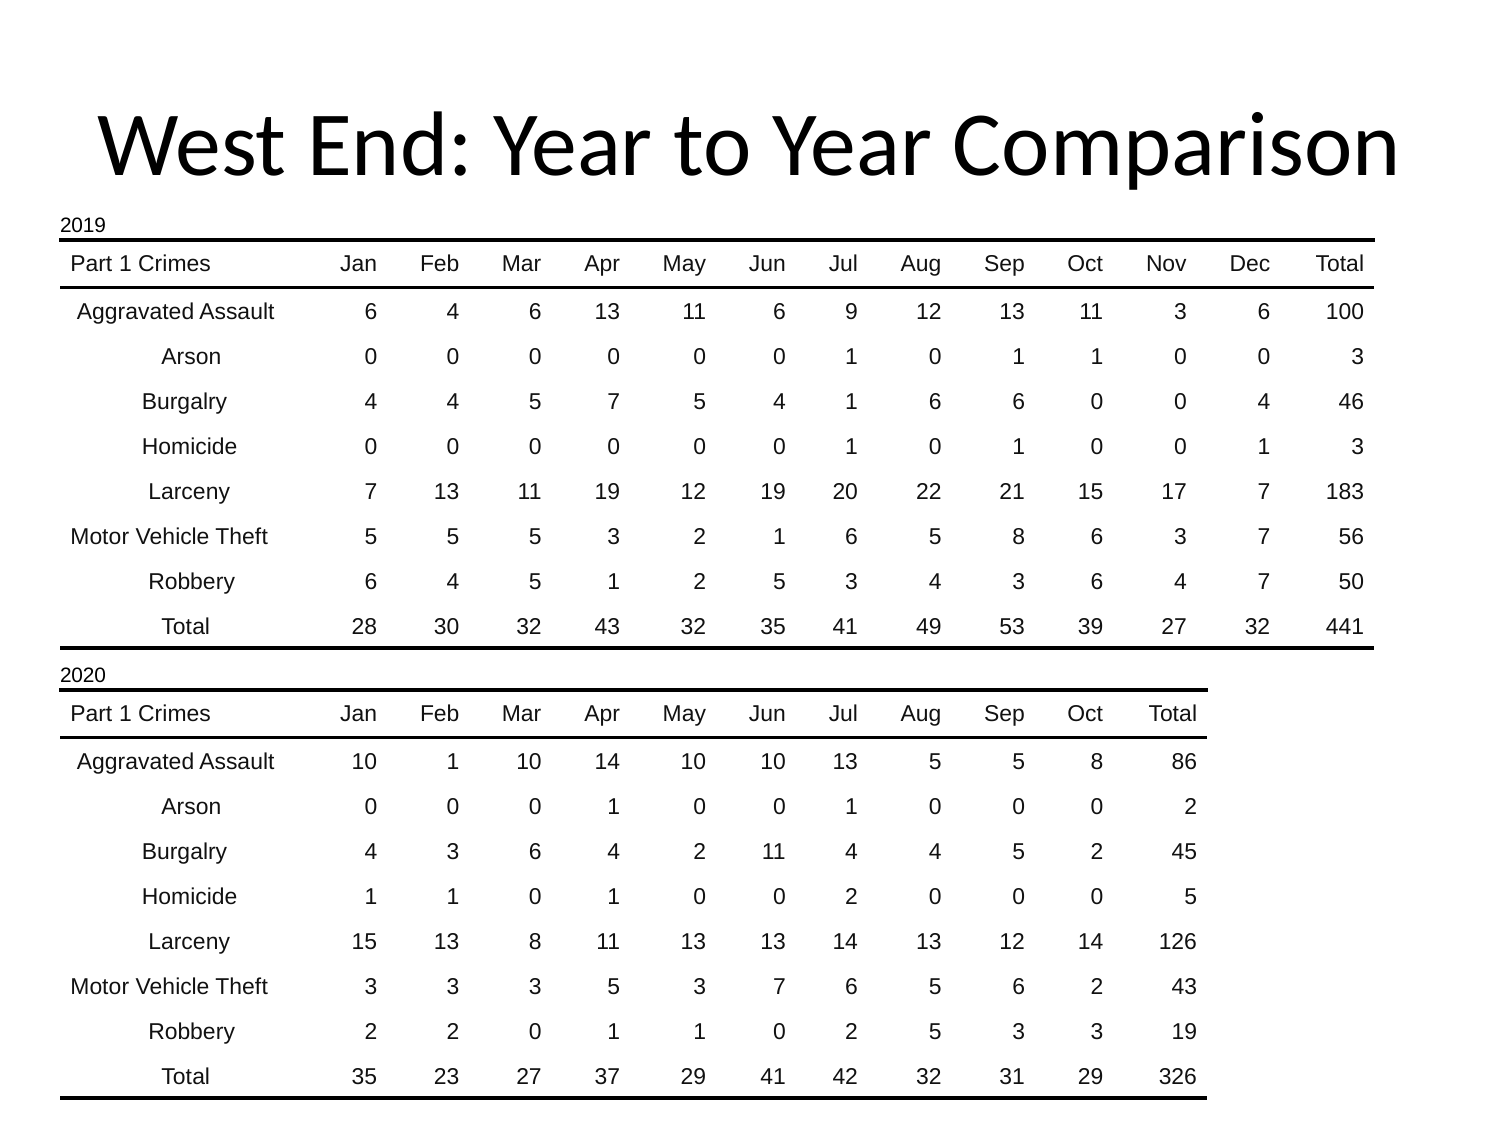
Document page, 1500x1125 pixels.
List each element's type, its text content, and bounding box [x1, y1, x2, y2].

table_cell 0 [717, 875, 796, 918]
table_cell 3 [1035, 1008, 1114, 1055]
table_cell 0 [868, 425, 952, 468]
table_cell Total [60, 1055, 308, 1096]
table_cell Total [1114, 692, 1207, 736]
table_cell 43 [552, 605, 630, 646]
table_cell Motor Vehicle Theft [60, 965, 308, 1008]
table_cell 0 [470, 335, 552, 378]
table_cell 15 [1035, 468, 1114, 515]
table_cell 0 [717, 425, 796, 468]
table_cell Total [1281, 242, 1374, 286]
table_cell 13 [717, 918, 796, 965]
table_cell Total [60, 605, 308, 646]
table_cell 3 [952, 558, 1035, 605]
table_cell 12 [630, 468, 717, 515]
table_cell 0 [470, 875, 552, 918]
table_cell Jul [796, 242, 868, 286]
table_cell 13 [796, 739, 868, 785]
table_cell 4 [388, 558, 470, 605]
table_cell 86 [1114, 739, 1207, 785]
table_cell 56 [1281, 515, 1374, 558]
table_cell Part 1 Crimes [60, 242, 308, 286]
table_cell Robbery [60, 1008, 308, 1055]
table_cell 0 [388, 425, 470, 468]
table_cell 32 [868, 1055, 952, 1096]
table_cell 1 [388, 739, 470, 785]
table_cell 0 [552, 335, 630, 378]
table_cell 0 [470, 1008, 552, 1055]
table_cell 5 [308, 515, 388, 558]
table_cell 3 [1114, 515, 1197, 558]
table_cell 326 [1114, 1055, 1207, 1096]
table_cell 39 [1035, 605, 1114, 646]
table_cell 1 [796, 425, 868, 468]
table_cell 0 [630, 335, 717, 378]
table_cell May [630, 242, 717, 286]
table_cell 9 [796, 289, 868, 335]
table_cell 3 [952, 1008, 1035, 1055]
table_cell 0 [470, 425, 552, 468]
table_cell 5 [868, 739, 952, 785]
table_cell 13 [868, 918, 952, 965]
table_cell 1 [552, 785, 630, 828]
table_cell 12 [868, 289, 952, 335]
table_cell 0 [717, 1008, 796, 1055]
table_cell Mar [470, 692, 552, 736]
table_cell 29 [630, 1055, 717, 1096]
table_cell Feb [388, 692, 470, 736]
table_cell 183 [1281, 468, 1374, 515]
table_cell 17 [1114, 468, 1197, 515]
table_cell 0 [868, 875, 952, 918]
table_cell 30 [388, 605, 470, 646]
table_cell 1 [552, 1008, 630, 1055]
table_cell 0 [630, 875, 717, 918]
table_cell 0 [717, 335, 796, 378]
table_cell 5 [952, 739, 1035, 785]
table_cell 2 [630, 828, 717, 875]
table_header 2019 [61, 211, 1374, 238]
table_cell 6 [308, 289, 388, 335]
table_cell 53 [952, 605, 1035, 646]
table_cell Aug [868, 242, 952, 286]
table_cell 20 [796, 468, 868, 515]
table_cell 2 [796, 1008, 868, 1055]
table_cell 10 [717, 739, 796, 785]
table_cell 4 [388, 378, 470, 425]
table_cell 5 [470, 558, 552, 605]
table_cell 22 [868, 468, 952, 515]
table_cell 12 [952, 918, 1035, 965]
table_cell 13 [388, 468, 470, 515]
table_cell 32 [470, 605, 552, 646]
table_cell 13 [552, 289, 630, 335]
table_cell 5 [388, 515, 470, 558]
table_cell 6 [952, 965, 1035, 1008]
table_cell Aug [868, 692, 952, 736]
table_cell 5 [717, 558, 796, 605]
table_cell 4 [1114, 558, 1197, 605]
table_cell 0 [470, 785, 552, 828]
table_cell 1 [796, 785, 868, 828]
table_cell Arson [60, 335, 308, 378]
table_cell 1 [952, 425, 1035, 468]
table_cell Part 1 Crimes [60, 692, 308, 736]
table_cell 1 [388, 875, 470, 918]
table_cell 3 [552, 515, 630, 558]
table_cell 0 [1035, 785, 1114, 828]
table_cell Burgalry [60, 828, 308, 875]
table_cell 2 [1035, 828, 1114, 875]
table_cell Dec [1197, 242, 1281, 286]
table_cell 0 [388, 785, 470, 828]
table_cell Robbery [60, 558, 308, 605]
table_cell 35 [308, 1055, 388, 1096]
table_cell 6 [717, 289, 796, 335]
table_cell 3 [388, 965, 470, 1008]
table_cell 42 [796, 1055, 868, 1096]
table_cell Arson [60, 785, 308, 828]
table_cell 37 [552, 1055, 630, 1096]
table_cell Jul [796, 692, 868, 736]
table_cell 14 [796, 918, 868, 965]
table_cell Larceny [60, 468, 308, 515]
table_cell 2 [1114, 785, 1207, 828]
table_cell 0 [630, 425, 717, 468]
table_cell 0 [1197, 335, 1281, 378]
table_cell 14 [552, 739, 630, 785]
table_cell 0 [388, 335, 470, 378]
table_cell 35 [717, 605, 796, 646]
table_cell 0 [1035, 875, 1114, 918]
table_cell 0 [1035, 378, 1114, 425]
table_cell 0 [1114, 335, 1197, 378]
table_cell 7 [552, 378, 630, 425]
table_cell 4 [868, 828, 952, 875]
table_cell 21 [952, 468, 1035, 515]
table_cell 14 [1035, 918, 1114, 965]
table_cell Homicide [60, 425, 308, 468]
table_cell 2 [630, 515, 717, 558]
table_cell 32 [630, 605, 717, 646]
table_cell Burgalry [60, 378, 308, 425]
table_cell 6 [470, 289, 552, 335]
table_cell 11 [717, 828, 796, 875]
table_cell 0 [552, 425, 630, 468]
table_cell 11 [630, 289, 717, 335]
table_cell 6 [1035, 558, 1114, 605]
table_cell 4 [868, 558, 952, 605]
table_cell 41 [717, 1055, 796, 1096]
table_cell 2 [388, 1008, 470, 1055]
table_cell 23 [388, 1055, 470, 1096]
table_cell 2 [796, 875, 868, 918]
table_cell 4 [796, 828, 868, 875]
table_cell 3 [1281, 425, 1374, 468]
table_cell 13 [388, 918, 470, 965]
table_cell 7 [1197, 558, 1281, 605]
table_cell 3 [1114, 289, 1197, 335]
table_cell Sep [952, 242, 1035, 286]
table_cell May [630, 692, 717, 736]
table_cell 6 [1197, 289, 1281, 335]
table_cell 3 [388, 828, 470, 875]
table_cell 0 [308, 785, 388, 828]
table_cell 5 [470, 515, 552, 558]
table_cell 27 [470, 1055, 552, 1096]
title West End: Year to Year Comparison [75, 45, 1425, 233]
table_cell 1 [552, 558, 630, 605]
table_cell 6 [952, 378, 1035, 425]
table_cell 46 [1281, 378, 1374, 425]
table_cell Apr [552, 242, 630, 286]
table_cell 1 [717, 515, 796, 558]
table_cell 3 [308, 965, 388, 1008]
table_cell Nov [1114, 242, 1197, 286]
table_cell 7 [1197, 468, 1281, 515]
table_cell Homicide [60, 875, 308, 918]
table_cell 19 [552, 468, 630, 515]
table_cell 1 [796, 335, 868, 378]
table_cell 1 [1197, 425, 1281, 468]
table_header 2020 [61, 661, 1207, 688]
table_cell 0 [1114, 378, 1197, 425]
table_cell 0 [1035, 425, 1114, 468]
table_cell 3 [1281, 335, 1374, 378]
table_cell 6 [1035, 515, 1114, 558]
table_cell Apr [552, 692, 630, 736]
table_cell 11 [1035, 289, 1114, 335]
table_cell Sep [952, 692, 1035, 736]
table_cell 4 [552, 828, 630, 875]
table_cell 13 [952, 289, 1035, 335]
table_cell 8 [1035, 739, 1114, 785]
table_cell Motor Vehicle Theft [60, 515, 308, 558]
table_cell 8 [470, 918, 552, 965]
table_cell 4 [1197, 378, 1281, 425]
table_cell Larceny [60, 918, 308, 965]
table_cell 1 [1035, 335, 1114, 378]
table_cell 41 [796, 605, 868, 646]
table_cell 1 [552, 875, 630, 918]
table_cell Jun [717, 242, 796, 286]
table_cell 5 [868, 965, 952, 1008]
table_cell 31 [952, 1055, 1035, 1096]
table_cell 5 [552, 965, 630, 1008]
table_cell 7 [717, 965, 796, 1008]
table_cell Mar [470, 242, 552, 286]
table_cell 27 [1114, 605, 1197, 646]
table_cell 3 [796, 558, 868, 605]
table_cell 4 [388, 289, 470, 335]
table_cell 10 [470, 739, 552, 785]
table_cell 1 [630, 1008, 717, 1055]
table_cell 1 [952, 335, 1035, 378]
table_cell 19 [717, 468, 796, 515]
table_cell 2 [630, 558, 717, 605]
table_cell 4 [717, 378, 796, 425]
table_cell 0 [630, 785, 717, 828]
table_cell 5 [470, 378, 552, 425]
table_cell 0 [952, 785, 1035, 828]
table_cell 50 [1281, 558, 1374, 605]
table_cell 0 [308, 335, 388, 378]
table_cell 6 [868, 378, 952, 425]
table_cell 8 [952, 515, 1035, 558]
table_cell 5 [868, 515, 952, 558]
table_cell 5 [630, 378, 717, 425]
table_cell 0 [717, 785, 796, 828]
table_cell 3 [470, 965, 552, 1008]
table_cell 2 [308, 1008, 388, 1055]
table_cell 6 [796, 515, 868, 558]
table_cell Oct [1035, 242, 1114, 286]
table_cell 1 [796, 378, 868, 425]
table_cell Jan [308, 692, 388, 736]
table_cell 19 [1114, 1008, 1207, 1055]
table_cell 126 [1114, 918, 1207, 965]
table_cell 11 [470, 468, 552, 515]
table_cell 6 [796, 965, 868, 1008]
table_cell 5 [868, 1008, 952, 1055]
table_cell 100 [1281, 289, 1374, 335]
table_cell 6 [308, 558, 388, 605]
table_cell 15 [308, 918, 388, 965]
table_cell Aggravated Assault [60, 739, 308, 785]
table_cell 4 [308, 828, 388, 875]
table_cell 13 [630, 918, 717, 965]
table_cell 5 [1114, 875, 1207, 918]
table_cell 7 [1197, 515, 1281, 558]
table_cell 29 [1035, 1055, 1114, 1096]
table_cell 11 [552, 918, 630, 965]
table_cell 0 [952, 875, 1035, 918]
table_cell 45 [1114, 828, 1207, 875]
table_cell 3 [630, 965, 717, 1008]
table_cell 10 [630, 739, 717, 785]
table_cell 10 [308, 739, 388, 785]
table_cell 5 [952, 828, 1035, 875]
table_cell 32 [1197, 605, 1281, 646]
table_cell Feb [388, 242, 470, 286]
table_cell 0 [308, 425, 388, 468]
table_cell 4 [308, 378, 388, 425]
table_cell 2 [1035, 965, 1114, 1008]
table_cell 0 [1114, 425, 1197, 468]
table_cell Jan [308, 242, 388, 286]
table_cell 28 [308, 605, 388, 646]
table_cell 1 [308, 875, 388, 918]
table_cell 441 [1281, 605, 1374, 646]
table_cell 0 [868, 785, 952, 828]
table_cell Jun [717, 692, 796, 736]
table_cell Oct [1035, 692, 1114, 736]
table_cell 6 [470, 828, 552, 875]
table_cell 43 [1114, 965, 1207, 1008]
table_cell 49 [868, 605, 952, 646]
table_cell 0 [868, 335, 952, 378]
table_cell 7 [308, 468, 388, 515]
table_cell Aggravated Assault [60, 289, 308, 335]
